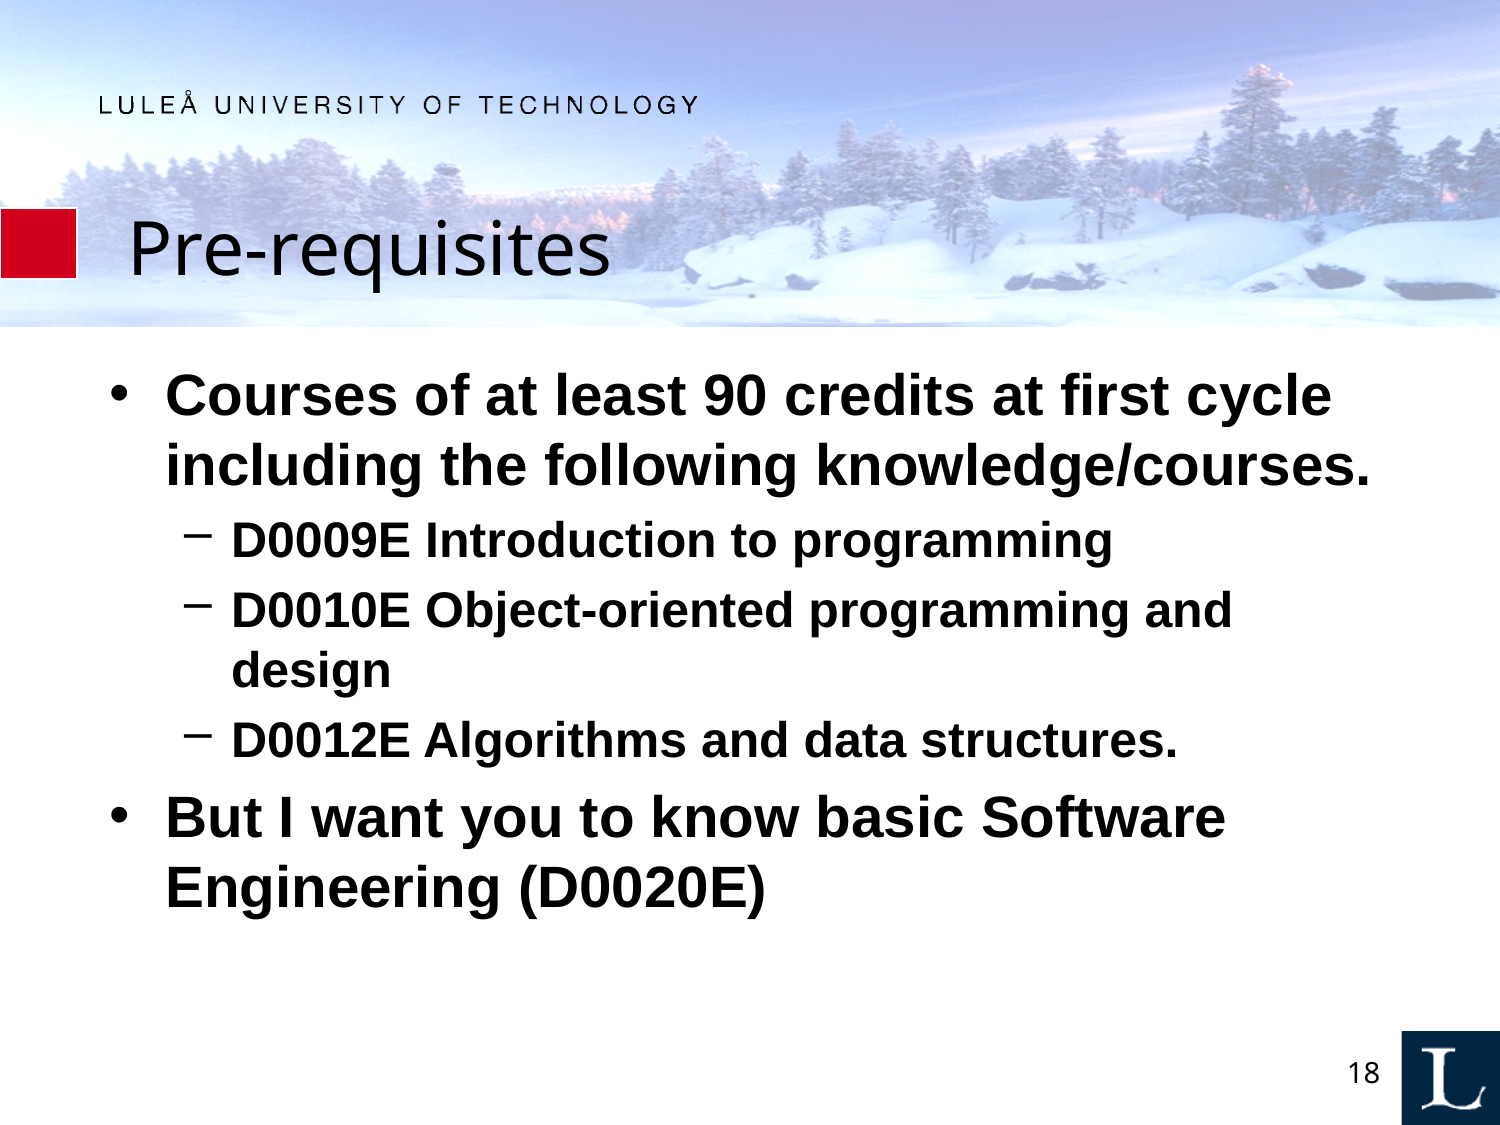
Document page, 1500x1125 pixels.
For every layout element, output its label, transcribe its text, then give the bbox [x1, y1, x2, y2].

list Courses of at least 90 credits at first cycle including the following knowledge/courses. D0009E Introduction to programming D0010E Object-oriented programming and design D0012E Algorithms and data structures. But I want you to know basic Software Engineering (D0020E) [94, 350, 1412, 975]
picture [100, 90, 697, 114]
slide_number 18 [1045, 1046, 1396, 1125]
title Pre-requisites [111, 160, 1412, 330]
picture [1399, 1031, 1500, 1125]
